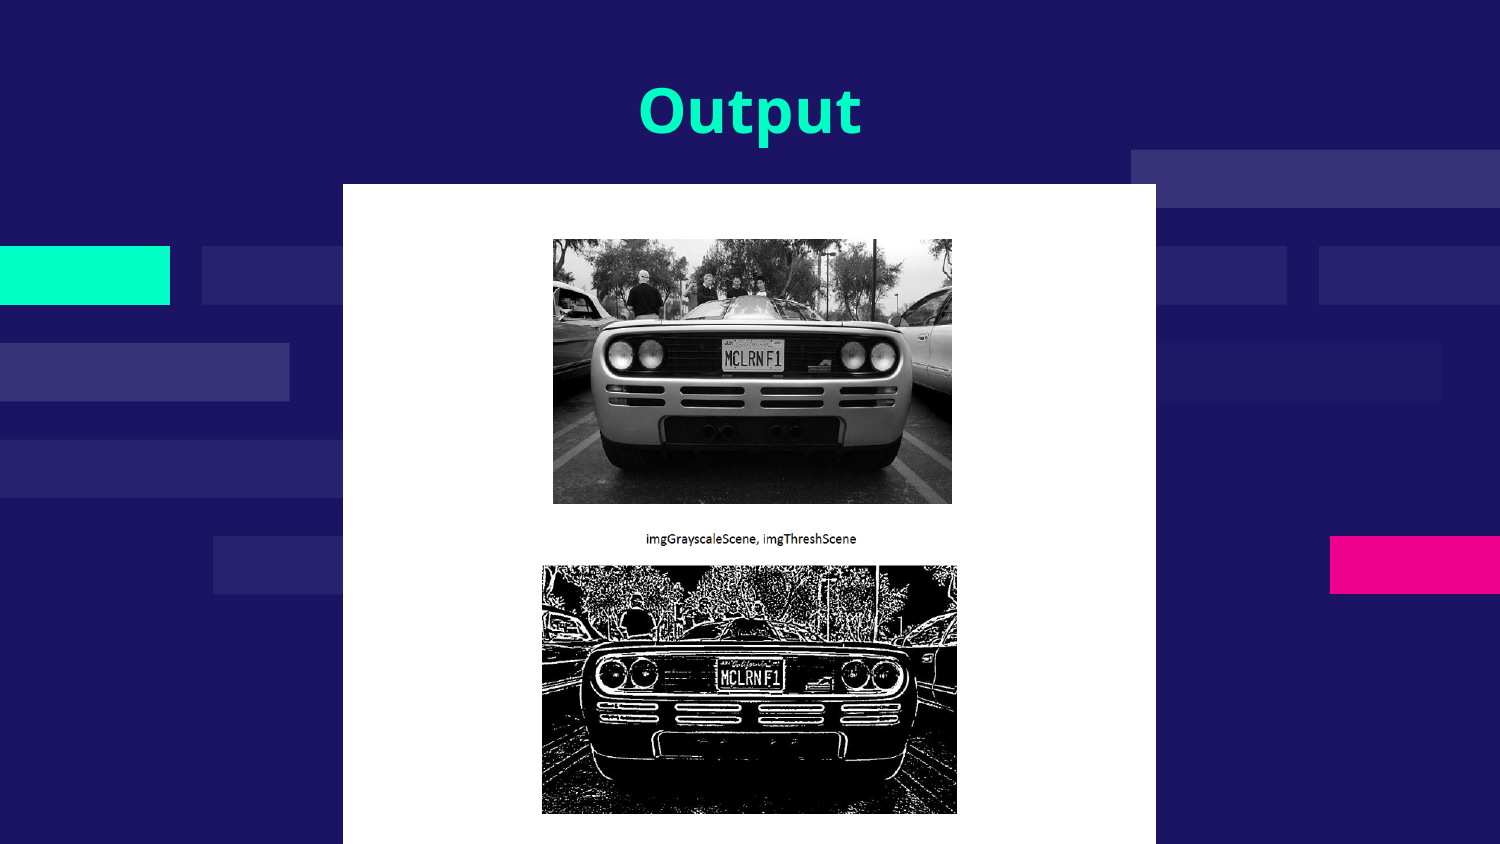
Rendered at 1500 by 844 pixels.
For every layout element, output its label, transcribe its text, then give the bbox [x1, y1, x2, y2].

title Output [209, 56, 1291, 166]
picture [535, 210, 965, 844]
